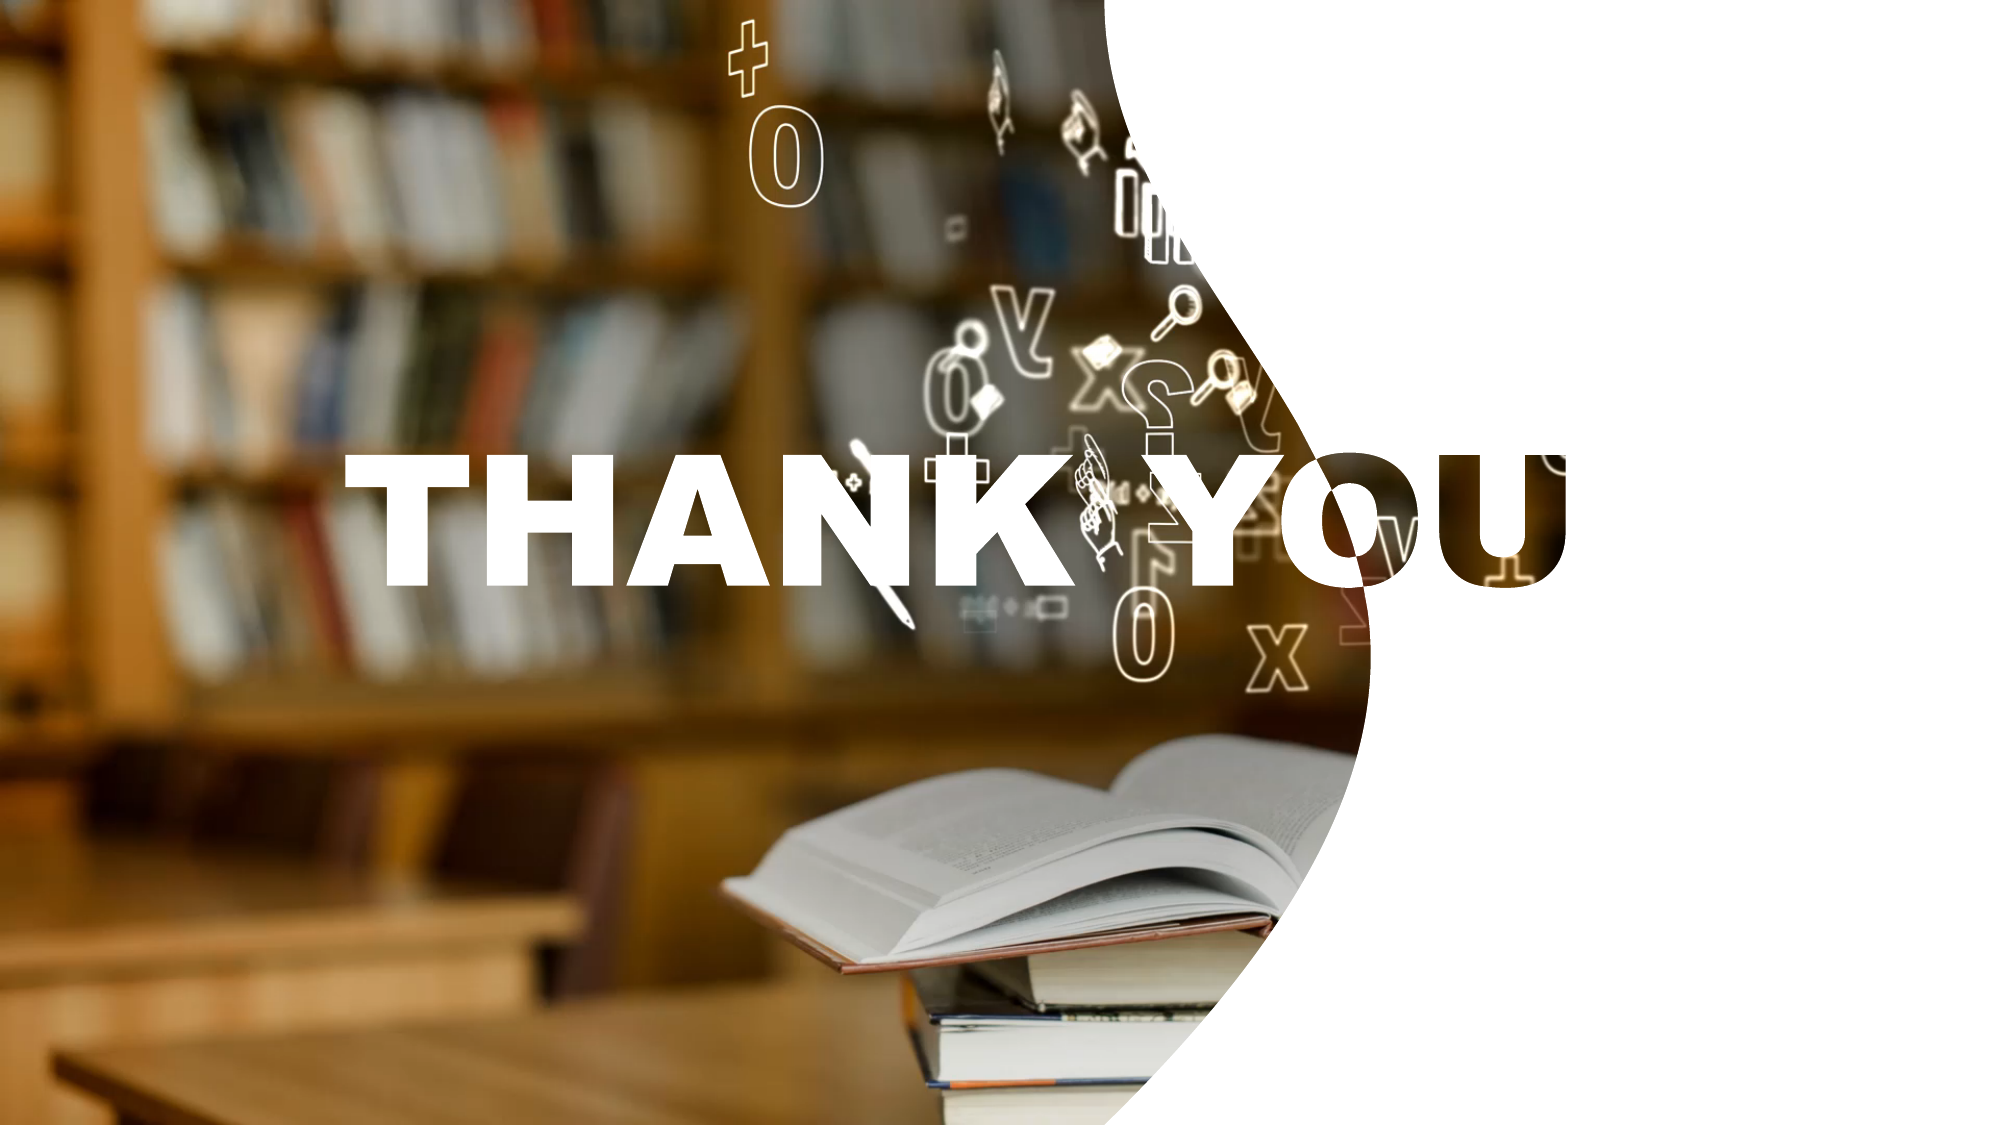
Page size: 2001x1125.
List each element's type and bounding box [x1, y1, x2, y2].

text_box [0, 0, 2000, 1125]
